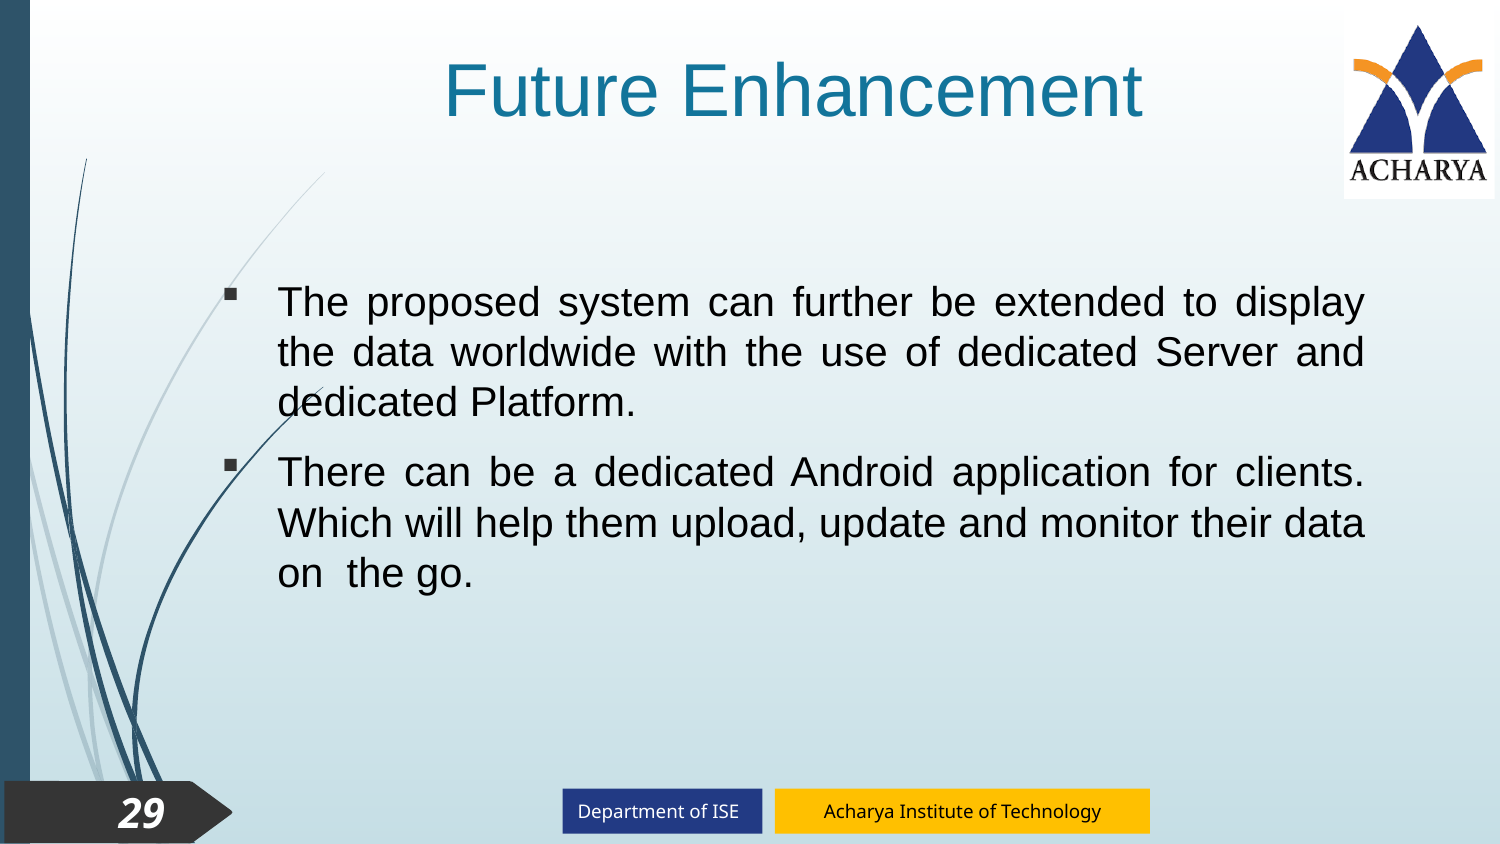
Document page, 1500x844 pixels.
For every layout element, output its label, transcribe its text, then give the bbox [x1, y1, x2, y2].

picture [1344, 5, 1495, 199]
text_box Future Enhancement [387, 34, 1200, 132]
subtitle The proposed system can further be extended to display the data worldwide with the use of dedicated Server and dedicated Platform. There can be a dedicated Android application for clients. Which will help them upload, update and monitor their data on the go. [205, 259, 1381, 635]
slide_number 29 [83, 789, 180, 835]
